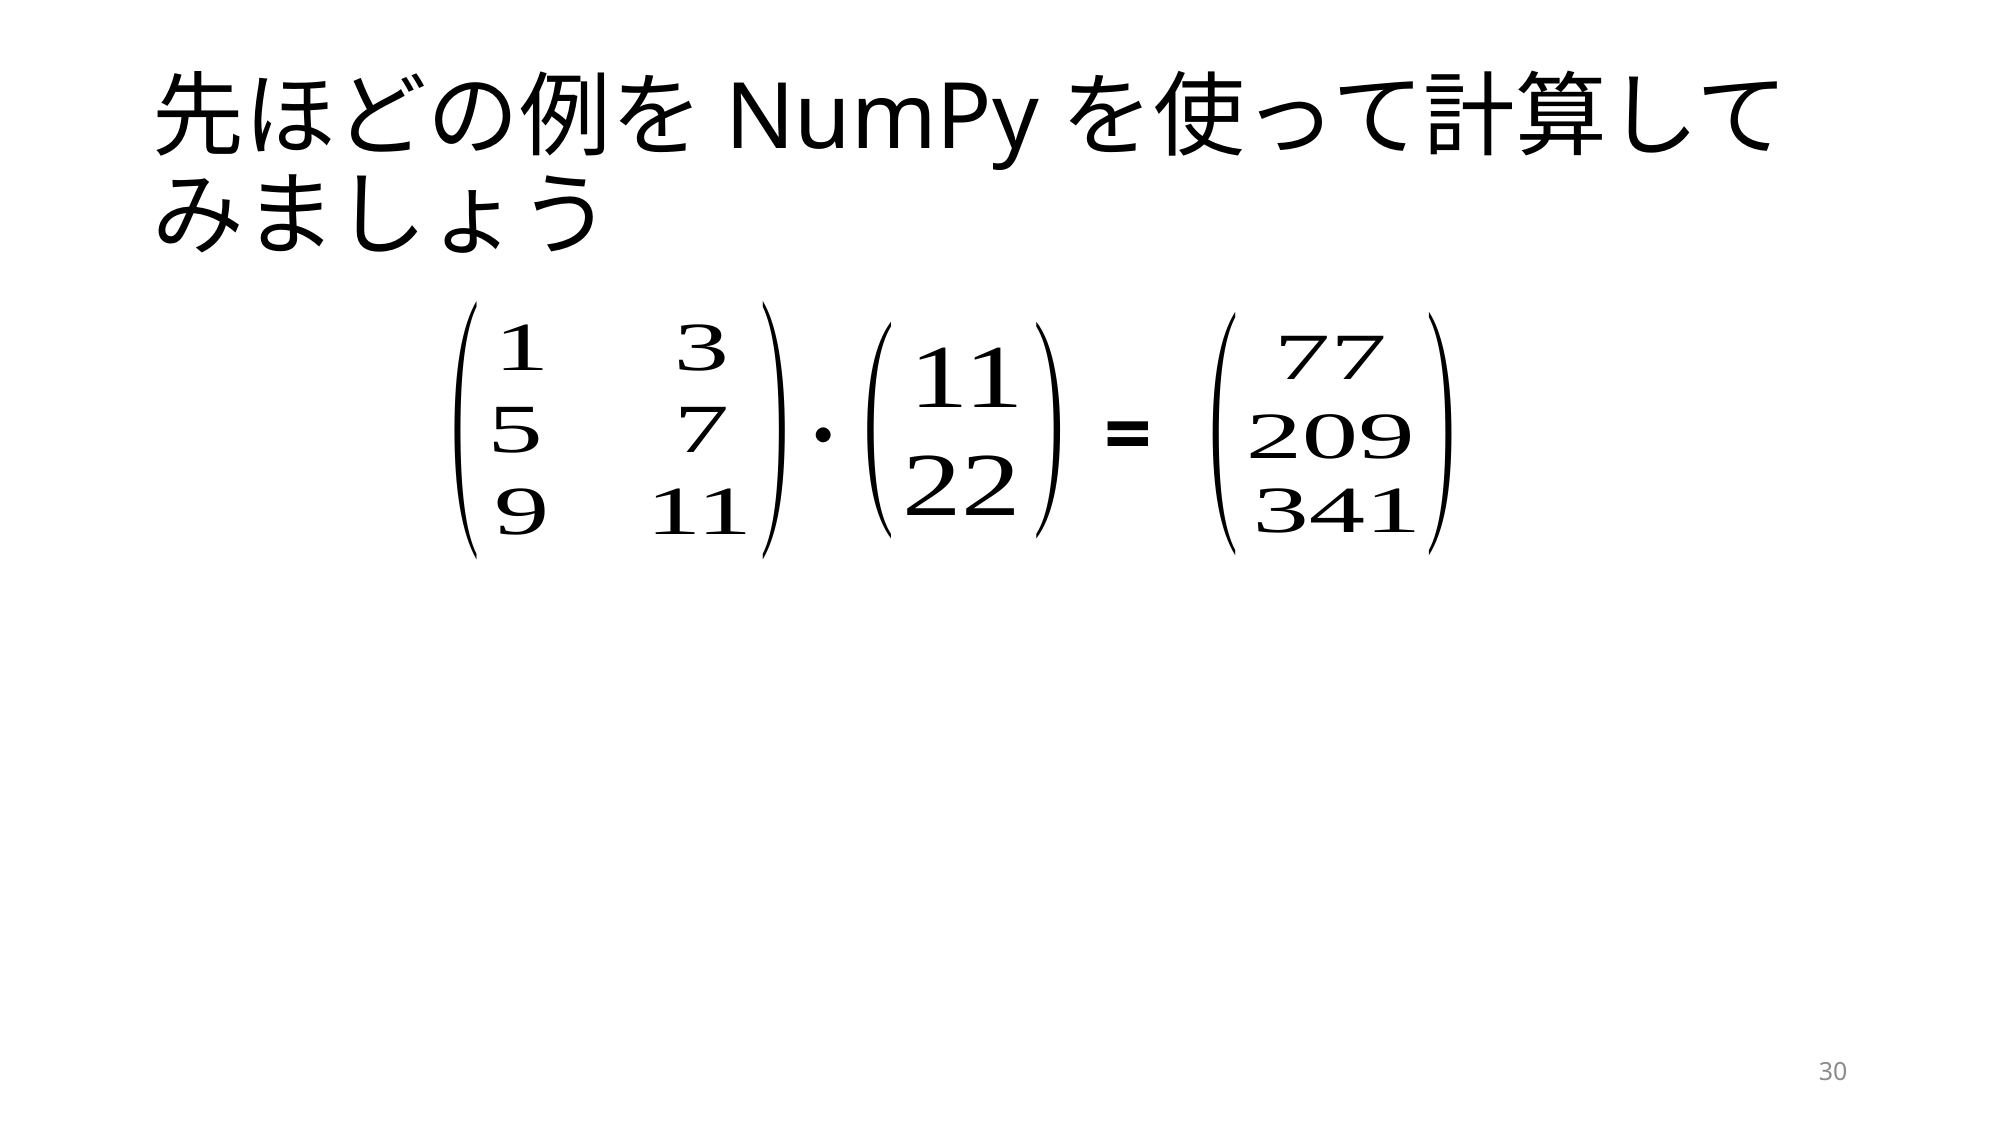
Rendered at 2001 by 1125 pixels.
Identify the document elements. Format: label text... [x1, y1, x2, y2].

title 先ほどの例をNumPyを使って計算してみましょう [137, 59, 1863, 278]
text_box = [1089, 372, 1167, 488]
text_box ・ [783, 392, 868, 477]
slide_number 30 [1412, 1042, 1863, 1103]
